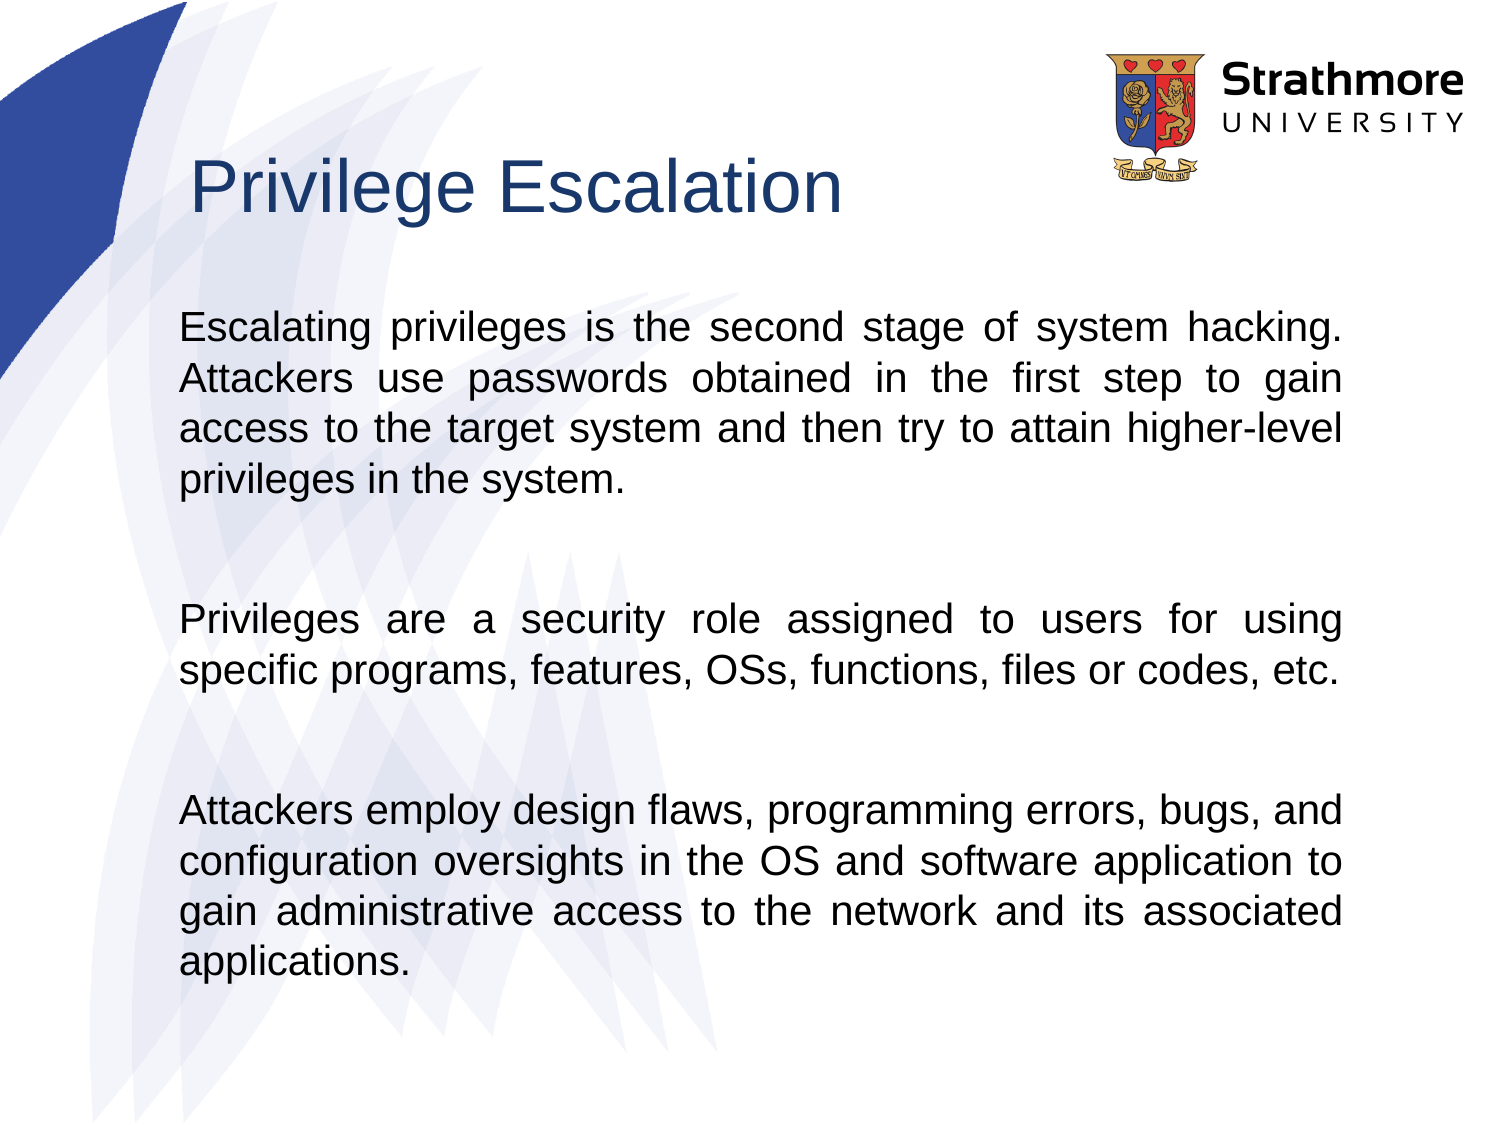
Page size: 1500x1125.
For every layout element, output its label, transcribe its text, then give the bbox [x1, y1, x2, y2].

picture [0, 0, 1498, 1125]
title Privilege Escalation [174, 117, 1163, 248]
list Escalating privileges is the second stage of system hacking. Attackers use passwords obtained in the first step to gain access to the target system and then try to attain higher-level privileges in the system. Privileges are a security role assigned to users for using specific programs, features, OSs, functions, files or codes, etc. Attackers employ design flaws, programming errors, bugs, and configuration oversights in the OS and software application to gain administrative access to the network and its associated applications. [163, 292, 1359, 1035]
